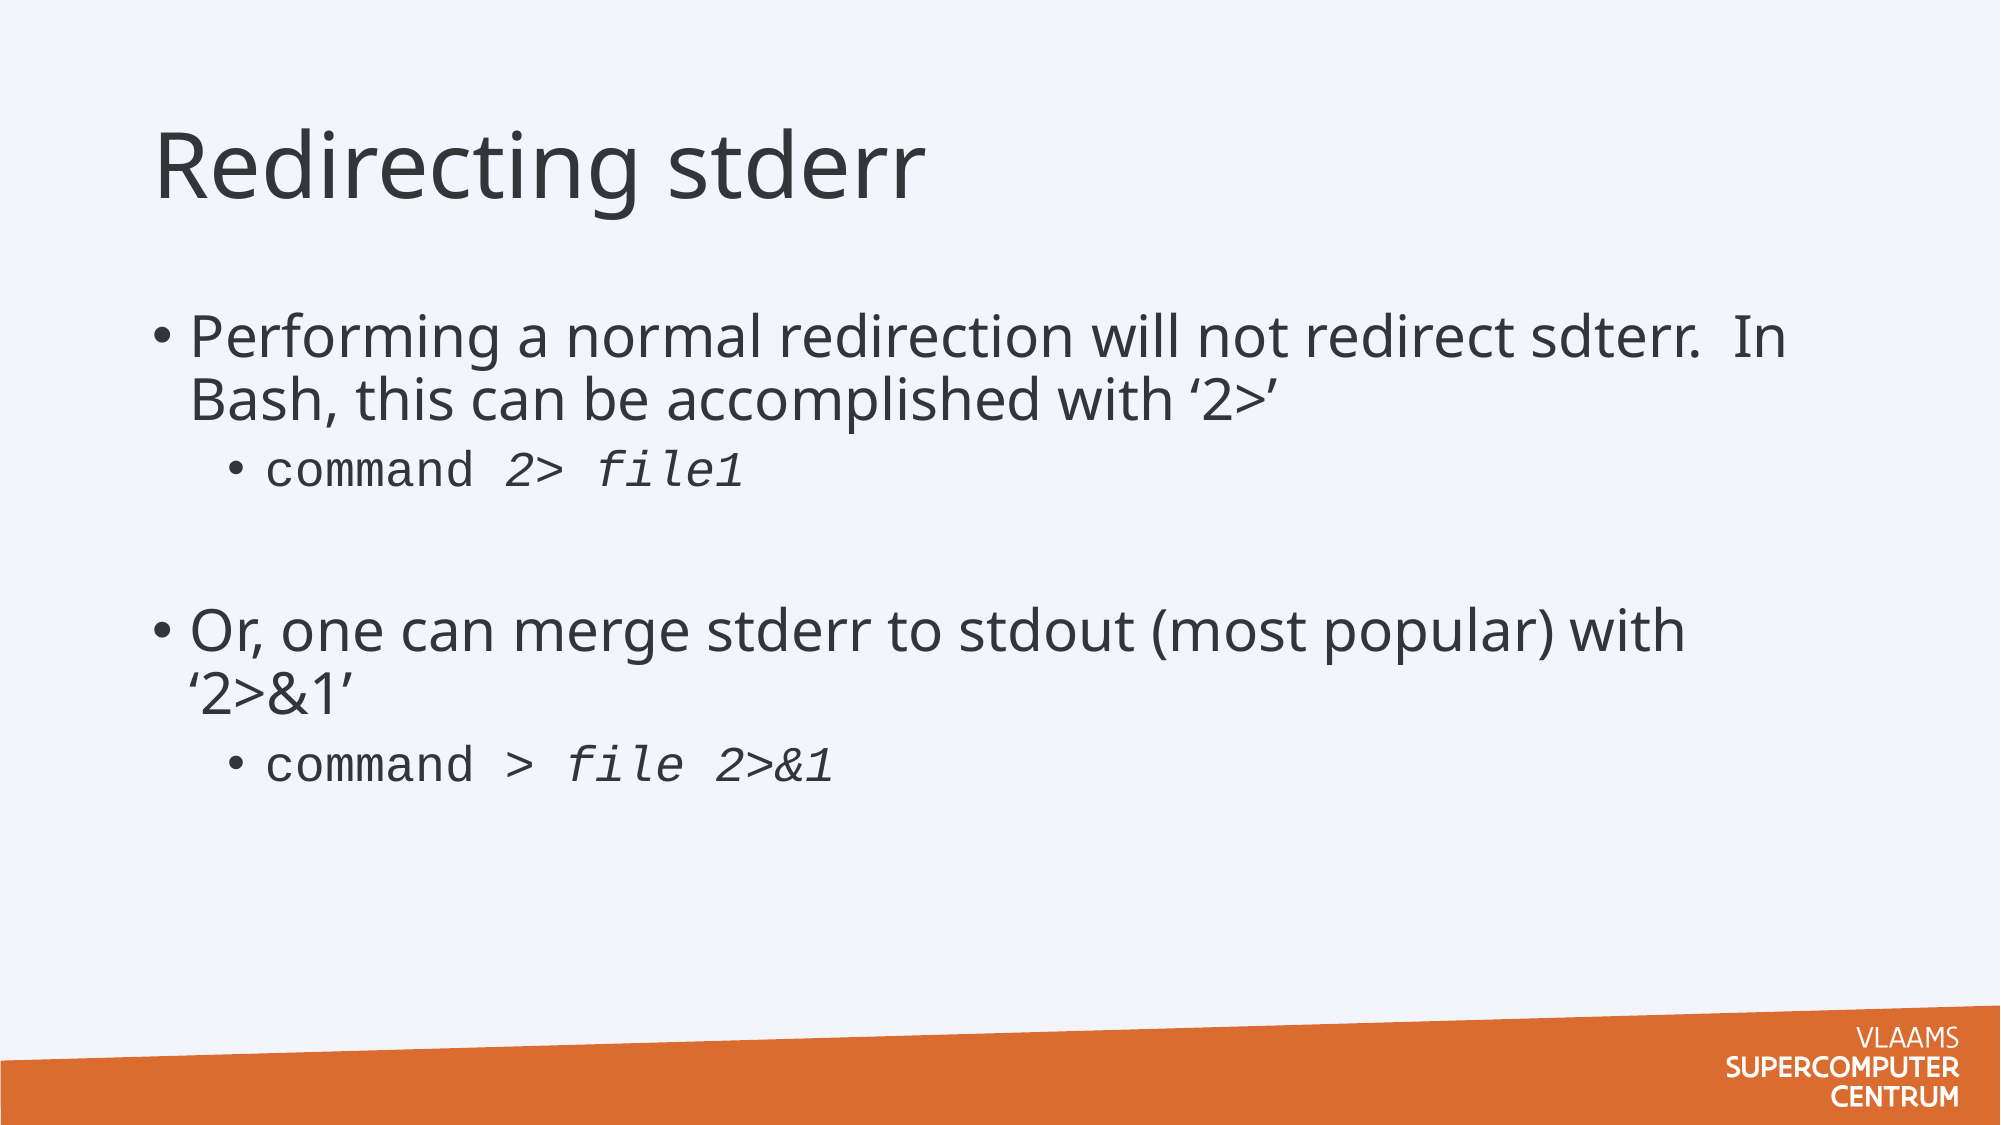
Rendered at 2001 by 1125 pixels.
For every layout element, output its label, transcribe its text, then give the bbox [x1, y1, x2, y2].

title Redirecting stderr [137, 59, 1863, 278]
list Performing a normal redirection will not redirect sdterr. In Bash, this can be accomplished with ‘2>’ command 2> file1 Or, one can merge stderr to stdout (most popular) with ‘2>&1’ command > file 2>&1 [137, 299, 1863, 1014]
picture [1725, 1021, 1960, 1117]
